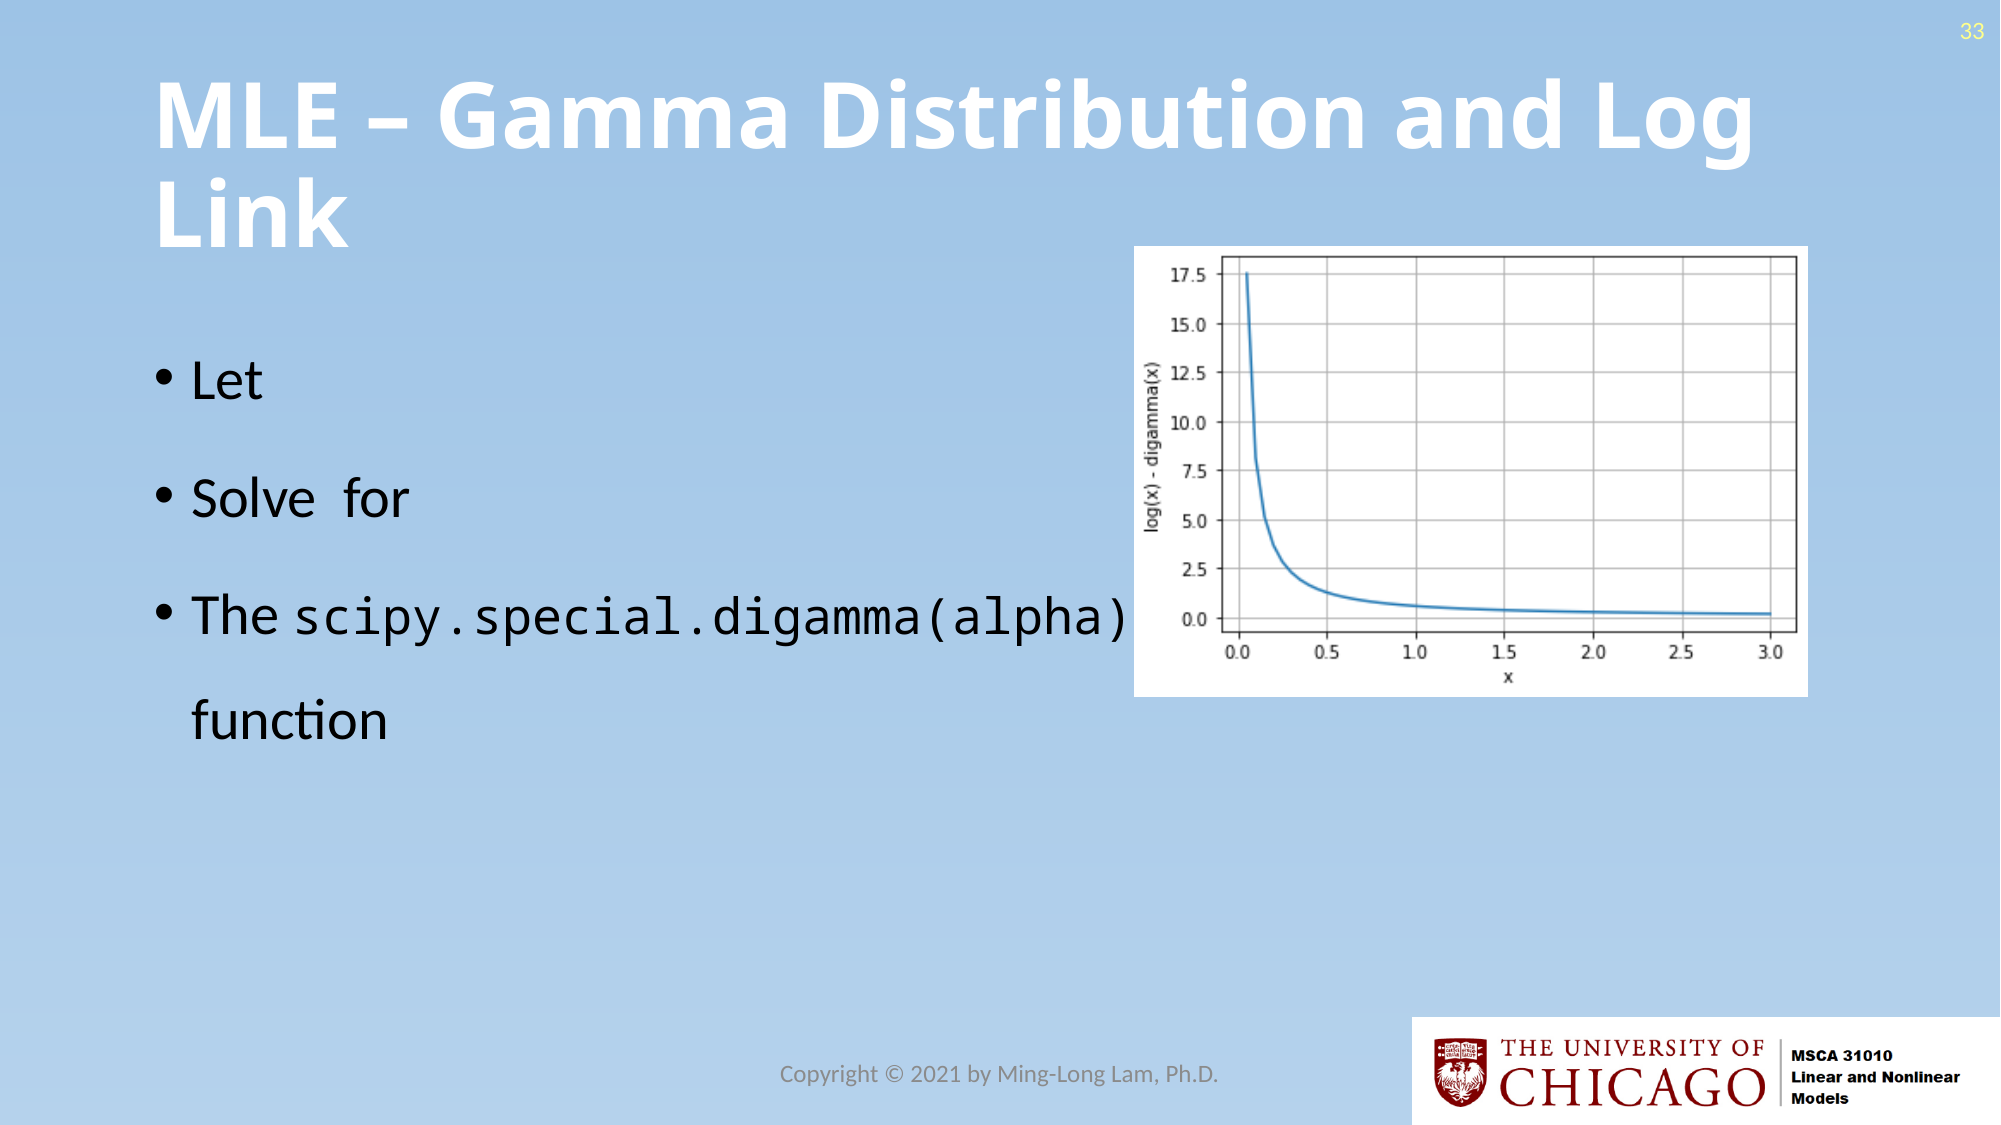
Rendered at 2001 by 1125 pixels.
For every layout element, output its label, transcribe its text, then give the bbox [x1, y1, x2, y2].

title MLE – Gamma Distribution and Log Link [137, 59, 1863, 278]
slide_number 33 [1550, 0, 2000, 60]
picture [1412, 1017, 2000, 1125]
picture [1134, 246, 1808, 697]
footer Copyright © 2021 by Ming-Long Lam, Ph.D. [662, 1042, 1338, 1103]
